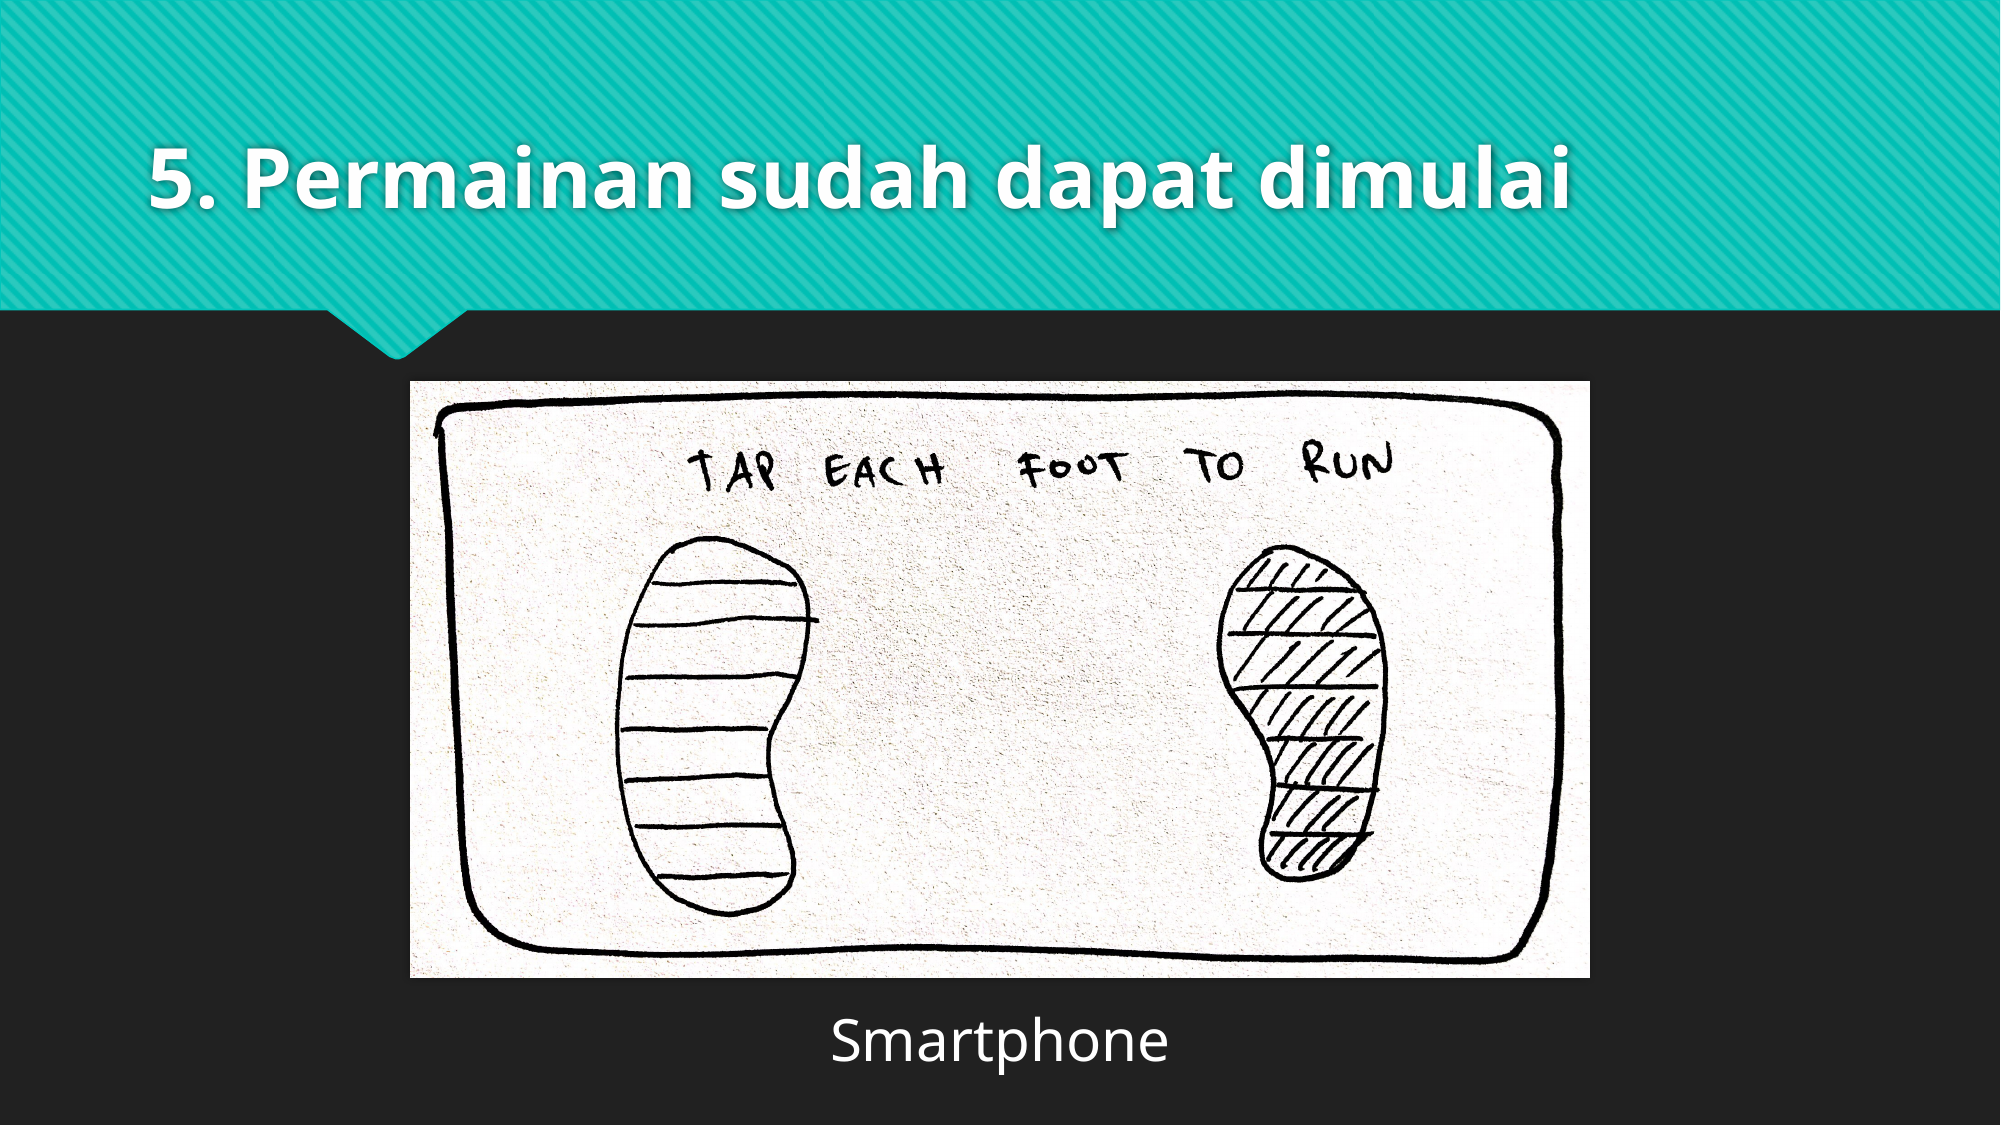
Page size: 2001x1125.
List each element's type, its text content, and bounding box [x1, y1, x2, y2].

title 5. Permainan sudah dapat dimulai [132, 73, 1868, 233]
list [410, 380, 1590, 979]
text_box Smartphone [815, 995, 1185, 1080]
